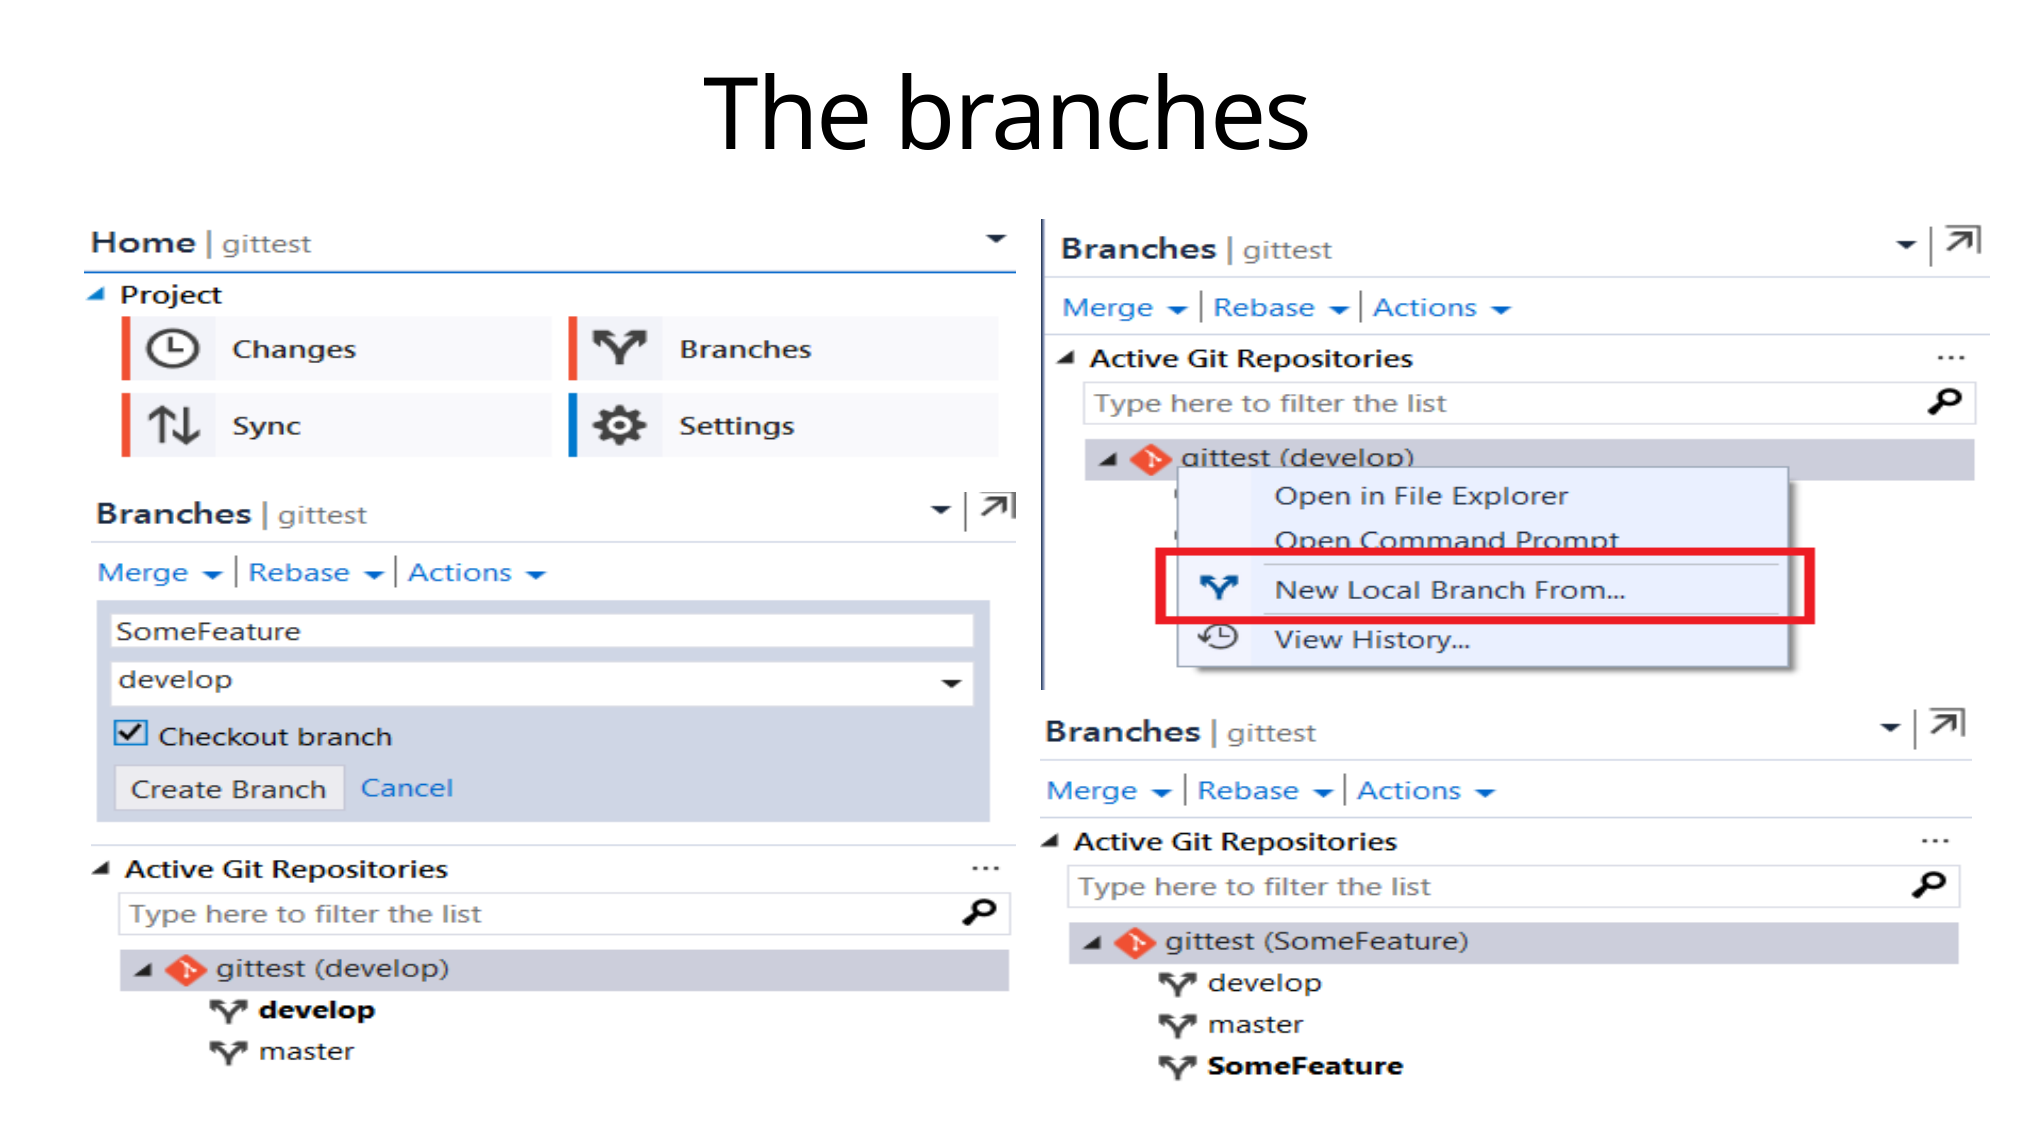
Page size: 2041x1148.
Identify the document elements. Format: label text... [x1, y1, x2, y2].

picture [1041, 219, 1990, 690]
picture [91, 492, 1016, 1076]
picture [1040, 705, 1972, 1102]
title The branches [45, 48, 1972, 199]
picture [84, 216, 1016, 487]
